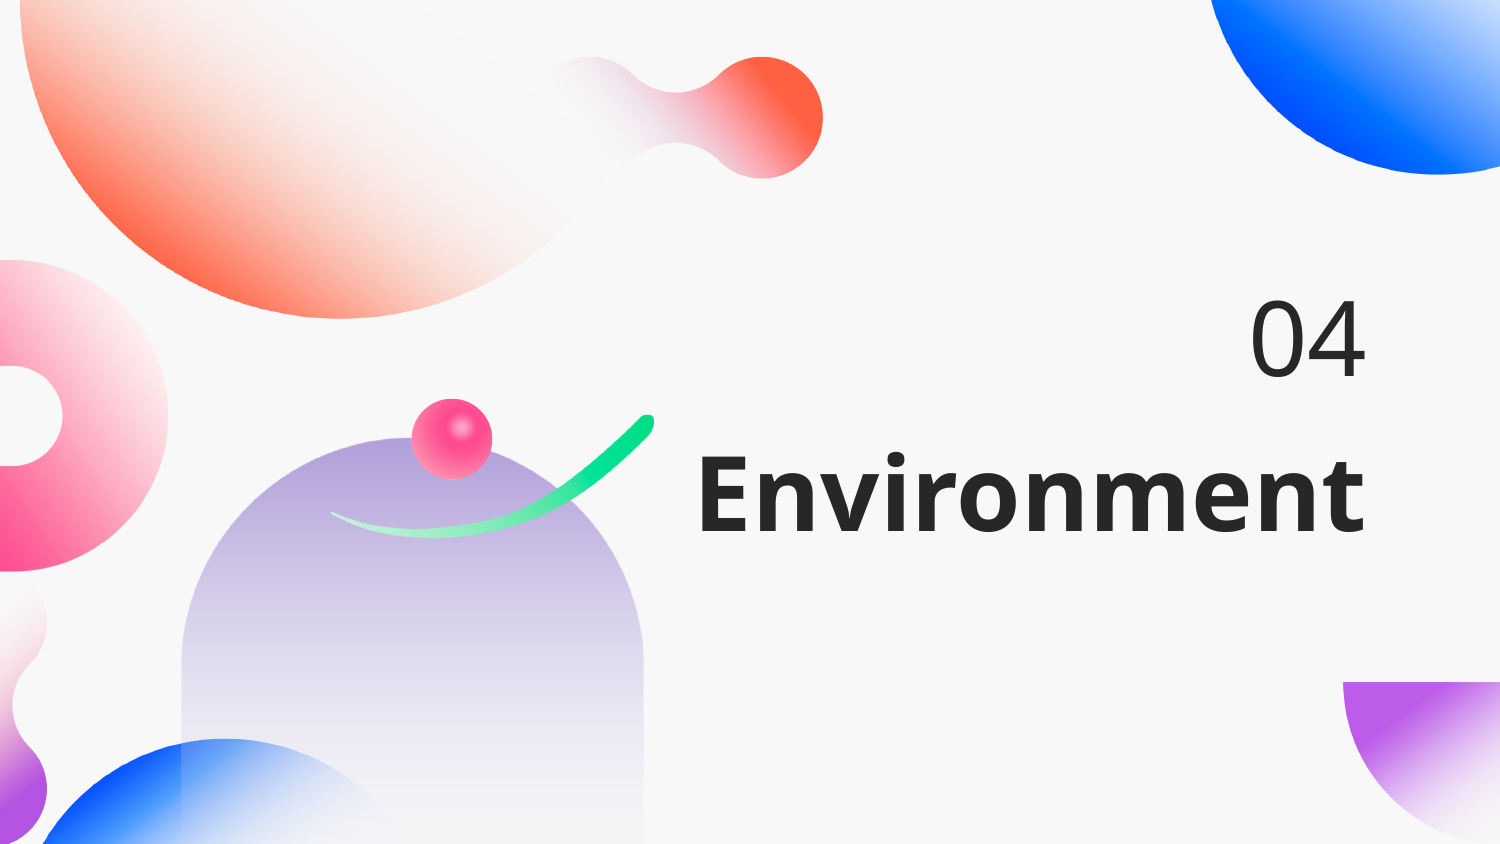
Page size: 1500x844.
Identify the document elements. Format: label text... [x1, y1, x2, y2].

title Environment [850, 412, 1383, 579]
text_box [0, 0, 845, 844]
title 04 [1203, 265, 1383, 413]
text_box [287, 326, 698, 626]
picture [1177, 0, 1500, 219]
picture [1312, 641, 1500, 844]
